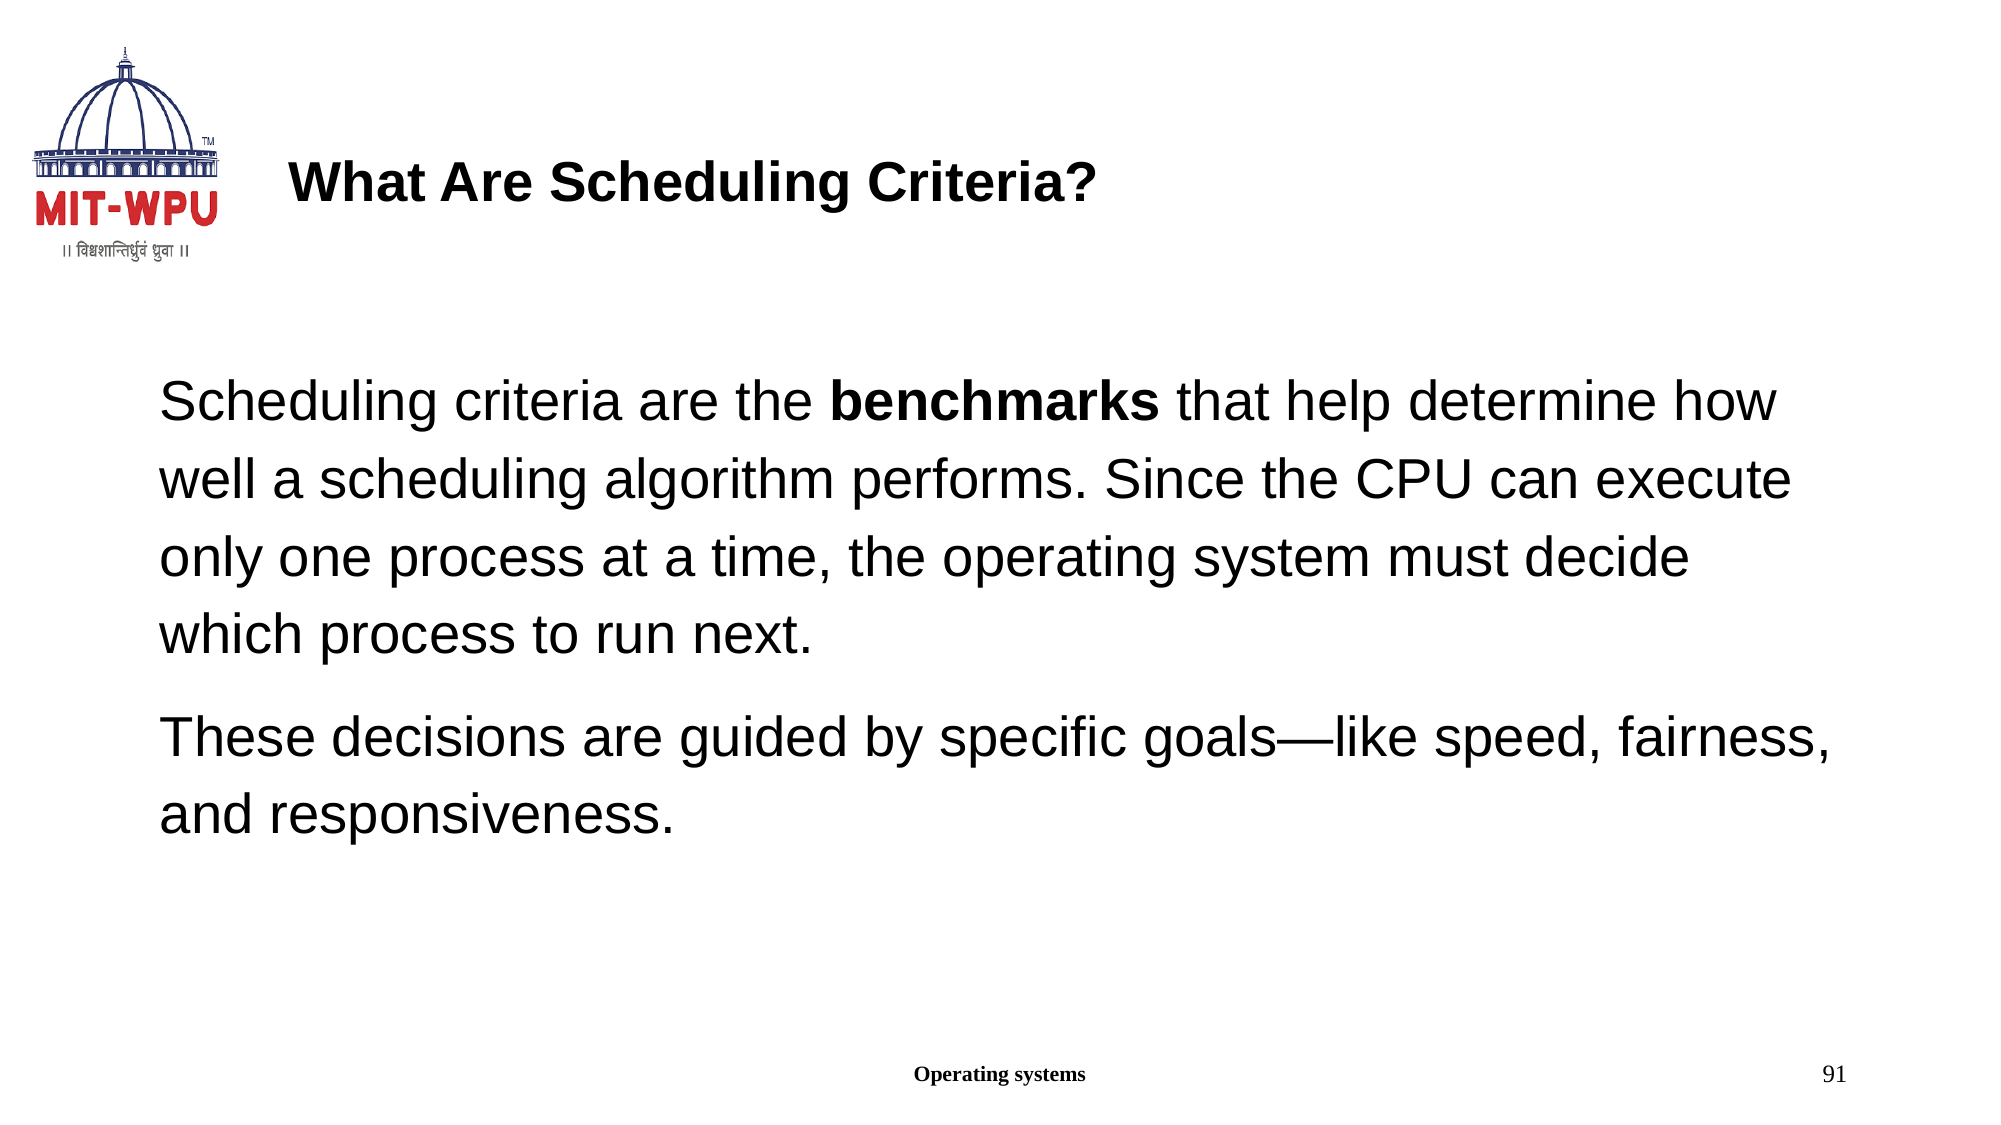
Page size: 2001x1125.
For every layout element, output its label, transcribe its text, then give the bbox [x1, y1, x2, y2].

title What Are Scheduling Criteria? [273, 110, 1902, 239]
picture [31, 46, 241, 263]
text_box Scheduling criteria are the benchmarks that help determine how well a scheduling algorithm performs. Since the CPU can execute only one process at a time, the operating system must decide which process to run next. These decisions are guided by specific goals—like speed, fairness, and responsiveness. [144, 347, 1863, 1068]
list [32, 262, 1806, 1103]
slide_number 91 [1806, 1068, 1863, 1103]
